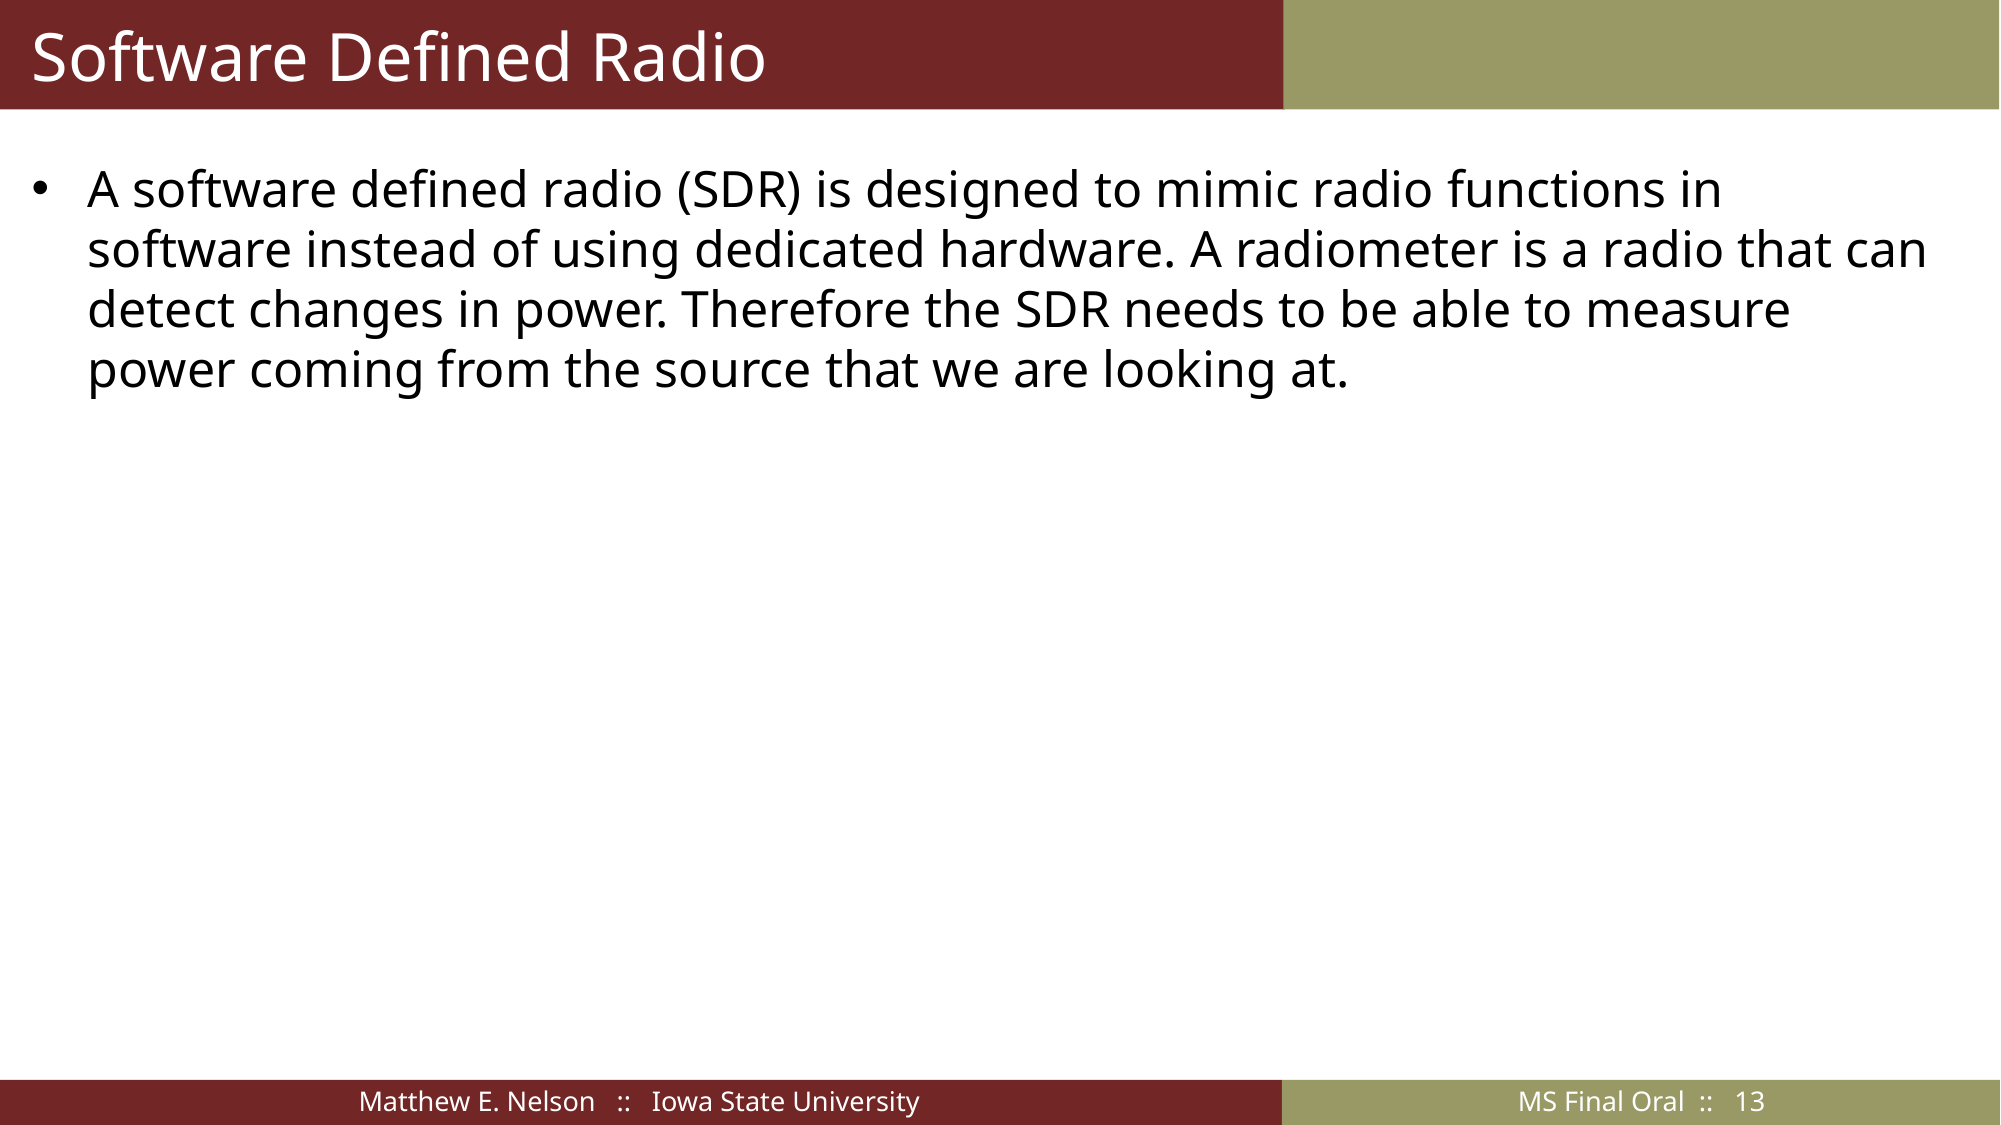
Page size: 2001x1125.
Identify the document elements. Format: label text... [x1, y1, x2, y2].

title Software Defined Radio [16, 0, 1284, 110]
list A software defined radio (SDR) is designed to mimic radio functions in software instead of using dedicated hardware. A radiometer is a radio that can detect changes in power. Therefore the SDR needs to be able to measure power coming from the source that we are looking at. [16, 149, 1950, 1063]
